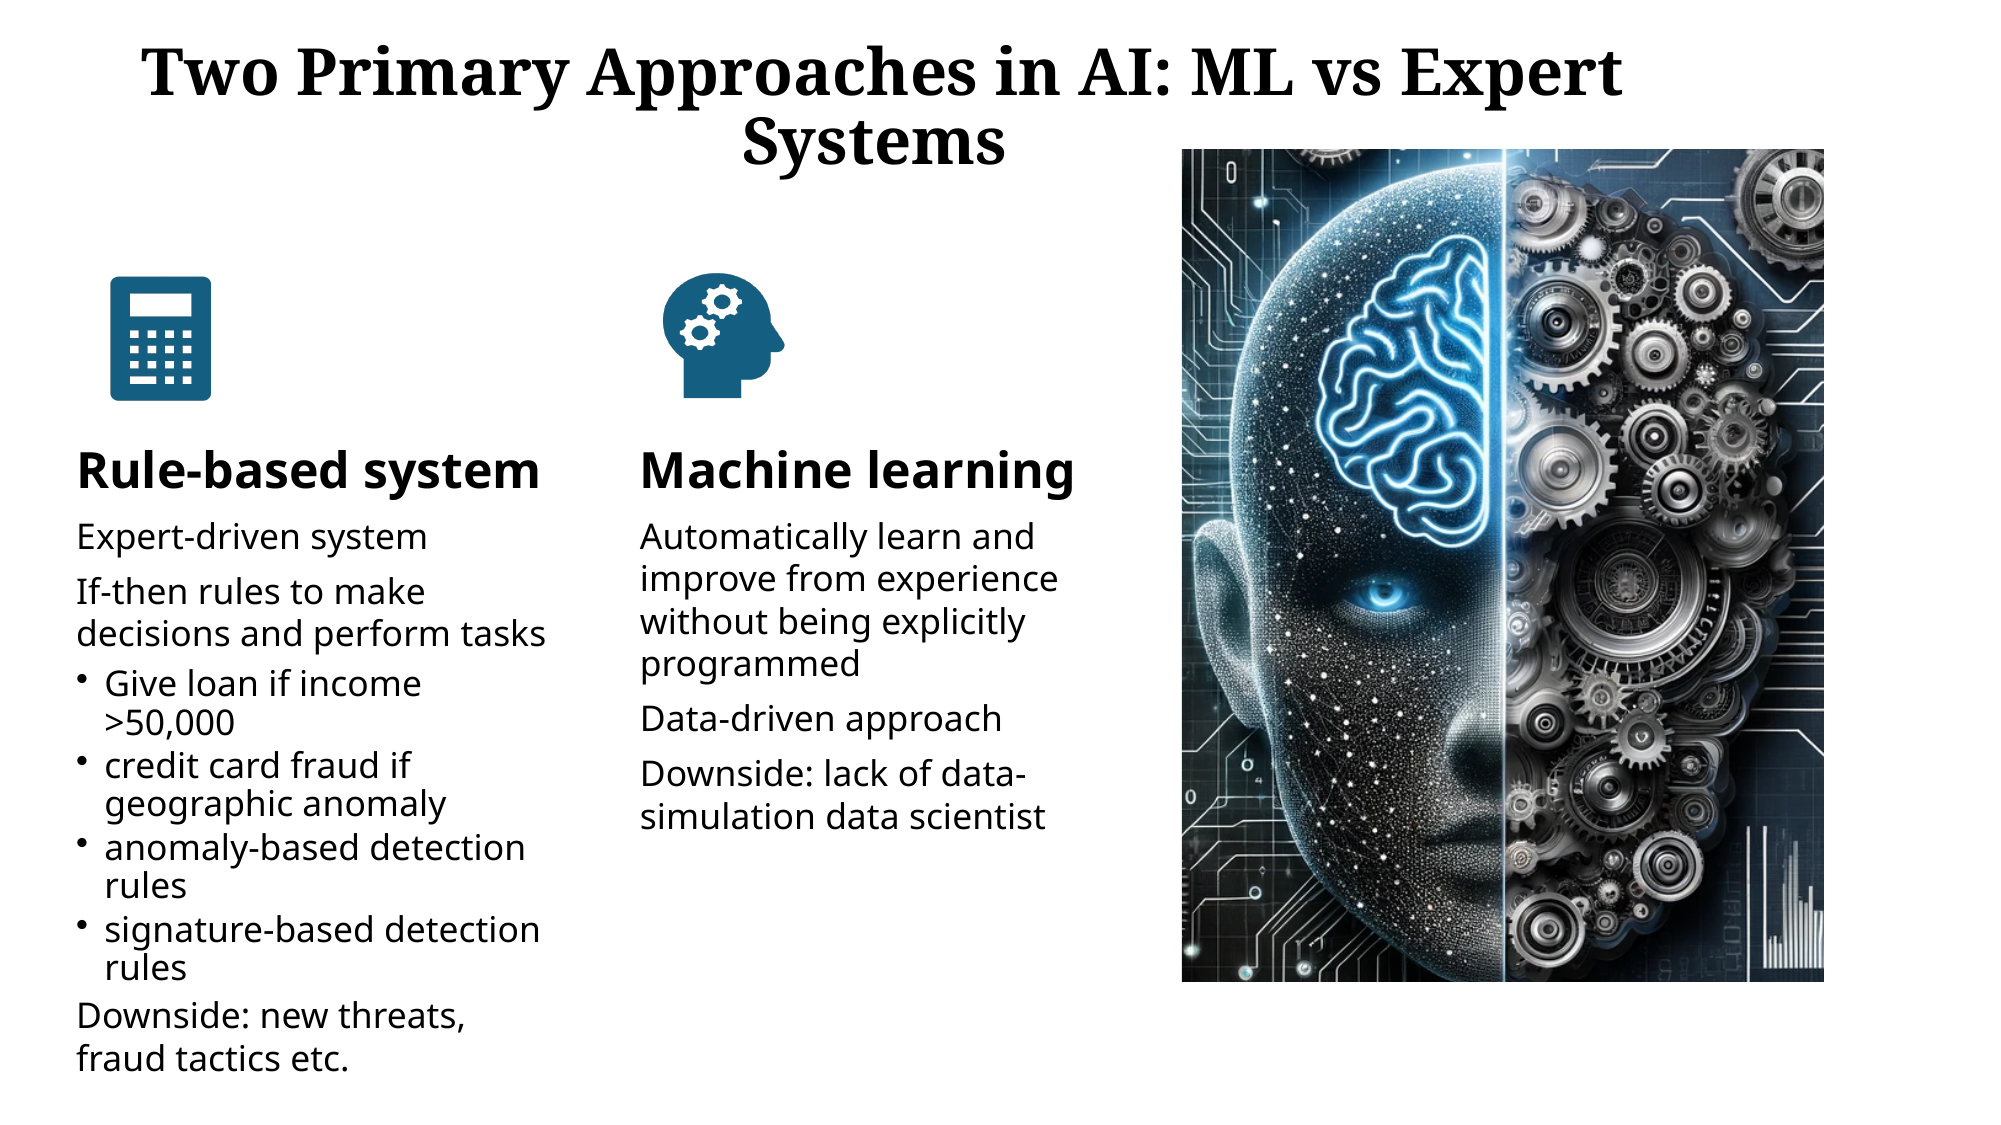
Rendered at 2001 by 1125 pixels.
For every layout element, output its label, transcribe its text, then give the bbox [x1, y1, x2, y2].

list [74, 265, 1122, 996]
title Two Primary Approaches in AI: ML vs Expert Systems [75, 29, 1692, 187]
picture [1181, 148, 1825, 982]
